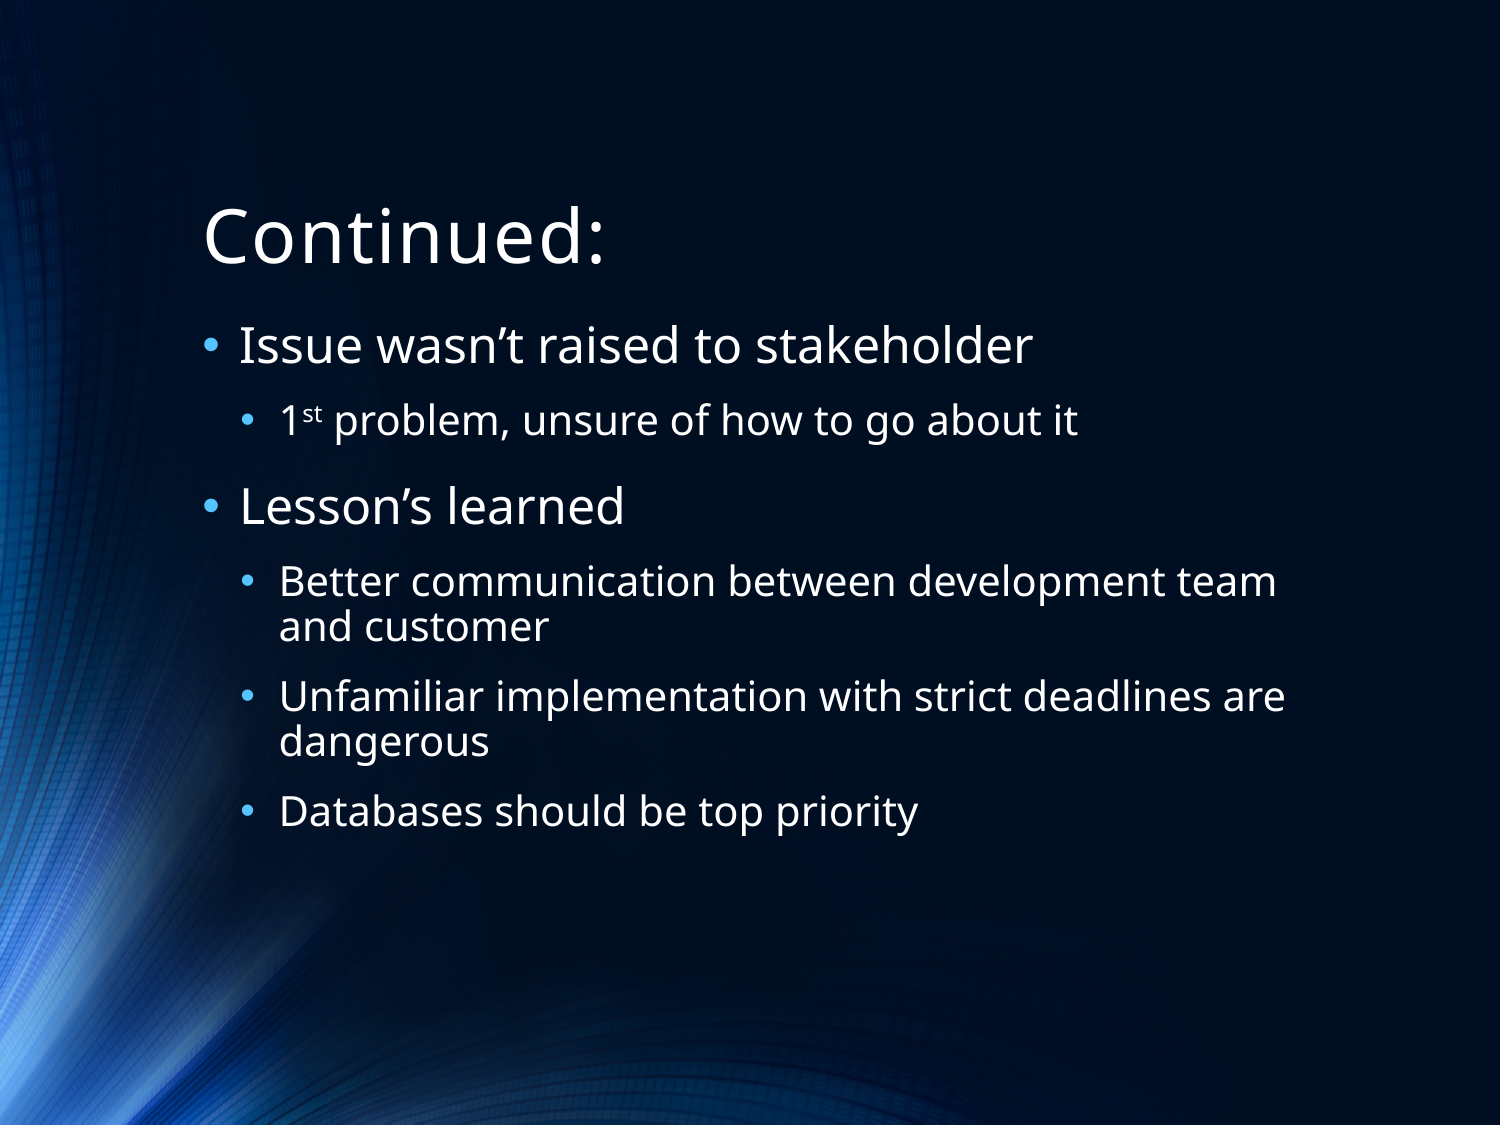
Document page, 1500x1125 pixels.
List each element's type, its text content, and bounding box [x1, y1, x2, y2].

title Continued: [187, 62, 1313, 288]
picture [0, 0, 1500, 1125]
list Issue wasn’t raised to stakeholder 1st problem, unsure of how to go about it Lesson’s learned Better communication between development team and customer Unfamiliar implementation with strict deadlines are dangerous Databases should be top priority [187, 312, 1312, 988]
